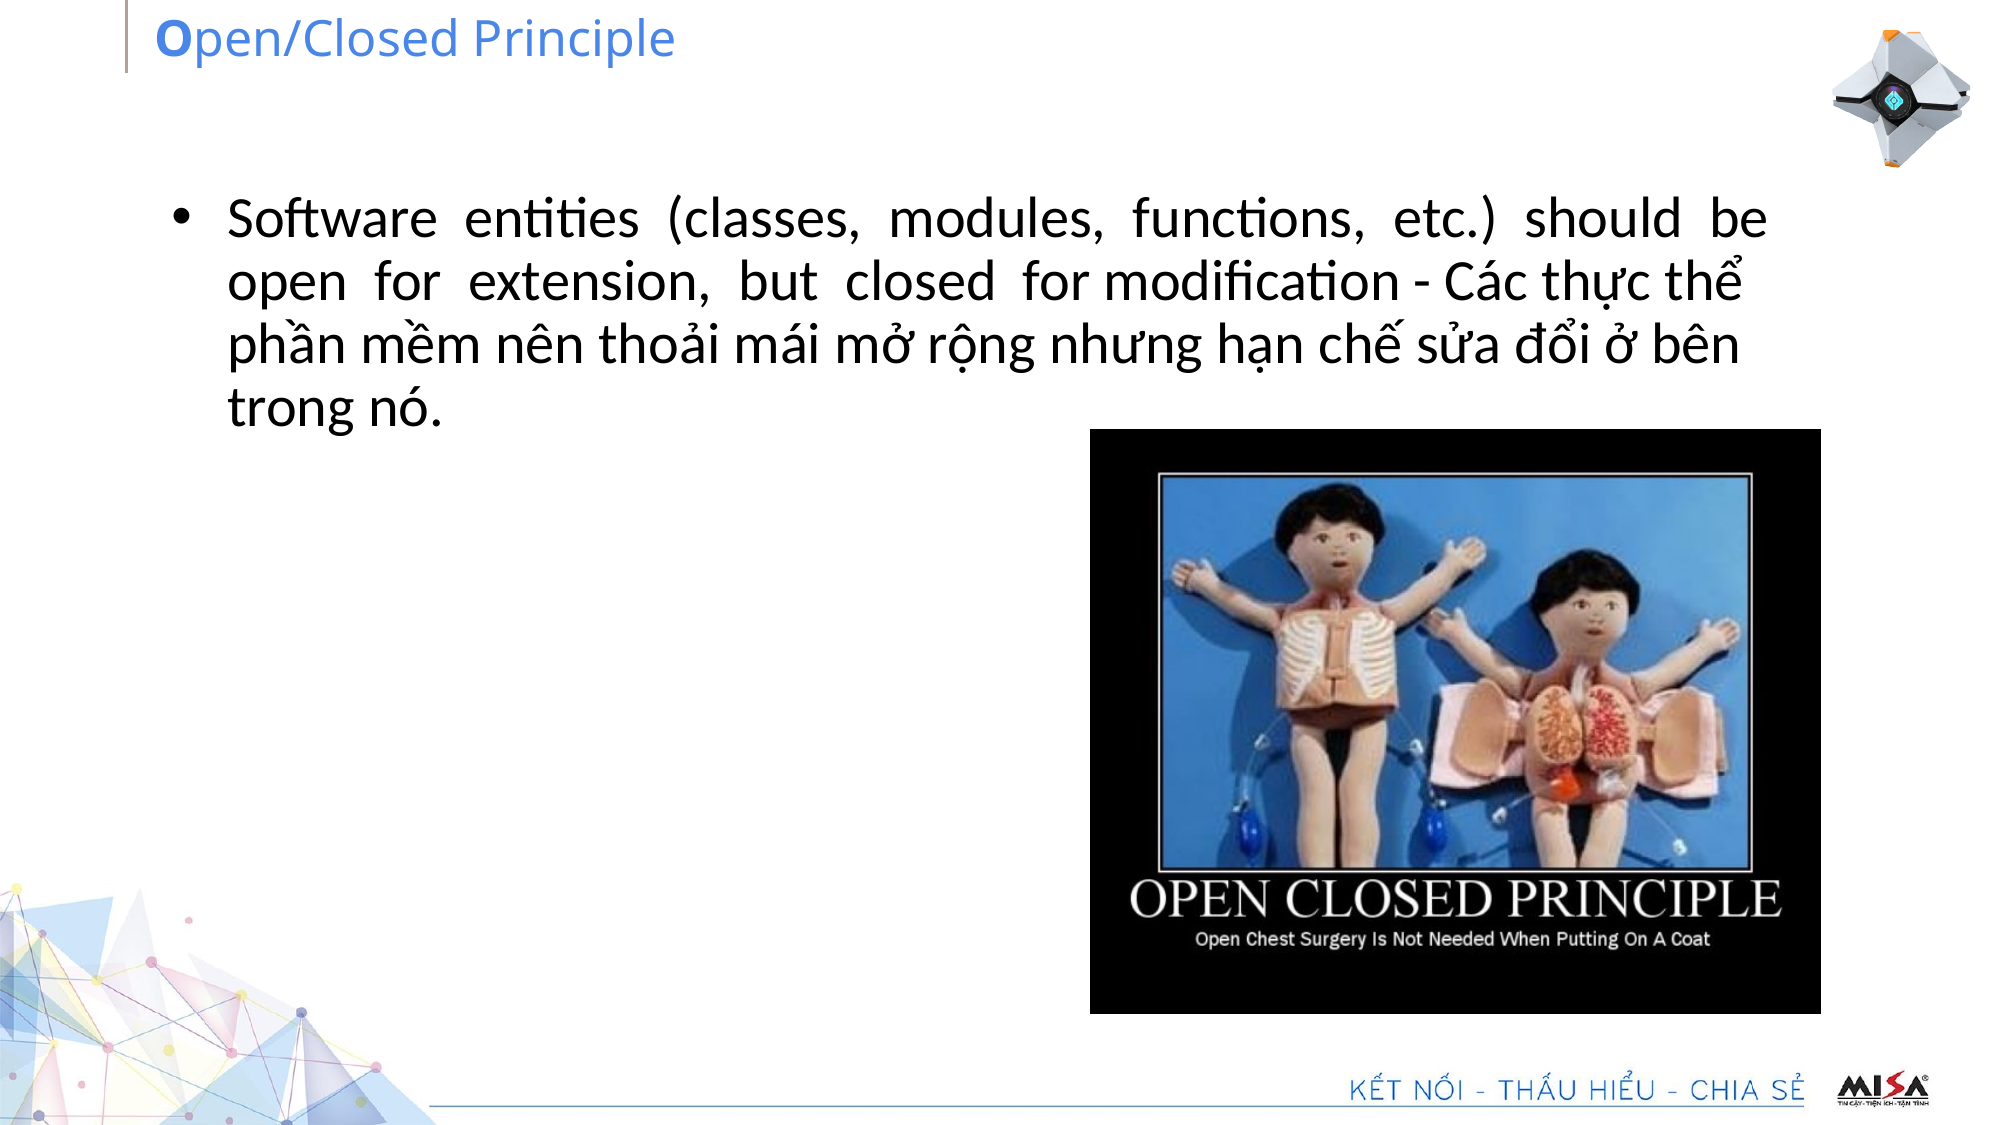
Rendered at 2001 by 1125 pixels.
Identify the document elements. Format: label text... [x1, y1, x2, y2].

picture [0, 0, 2001, 1125]
list Software entities (classes, modules, functions, etc.) should be open for extension, but closed for modification - Các thực thể phần mềm nên thoải mái mở rộng nhưng hạn chế sửa đổi ở bên trong nó. [137, 179, 1852, 1014]
text_box Open/Closed Principle [127, 0, 1164, 74]
